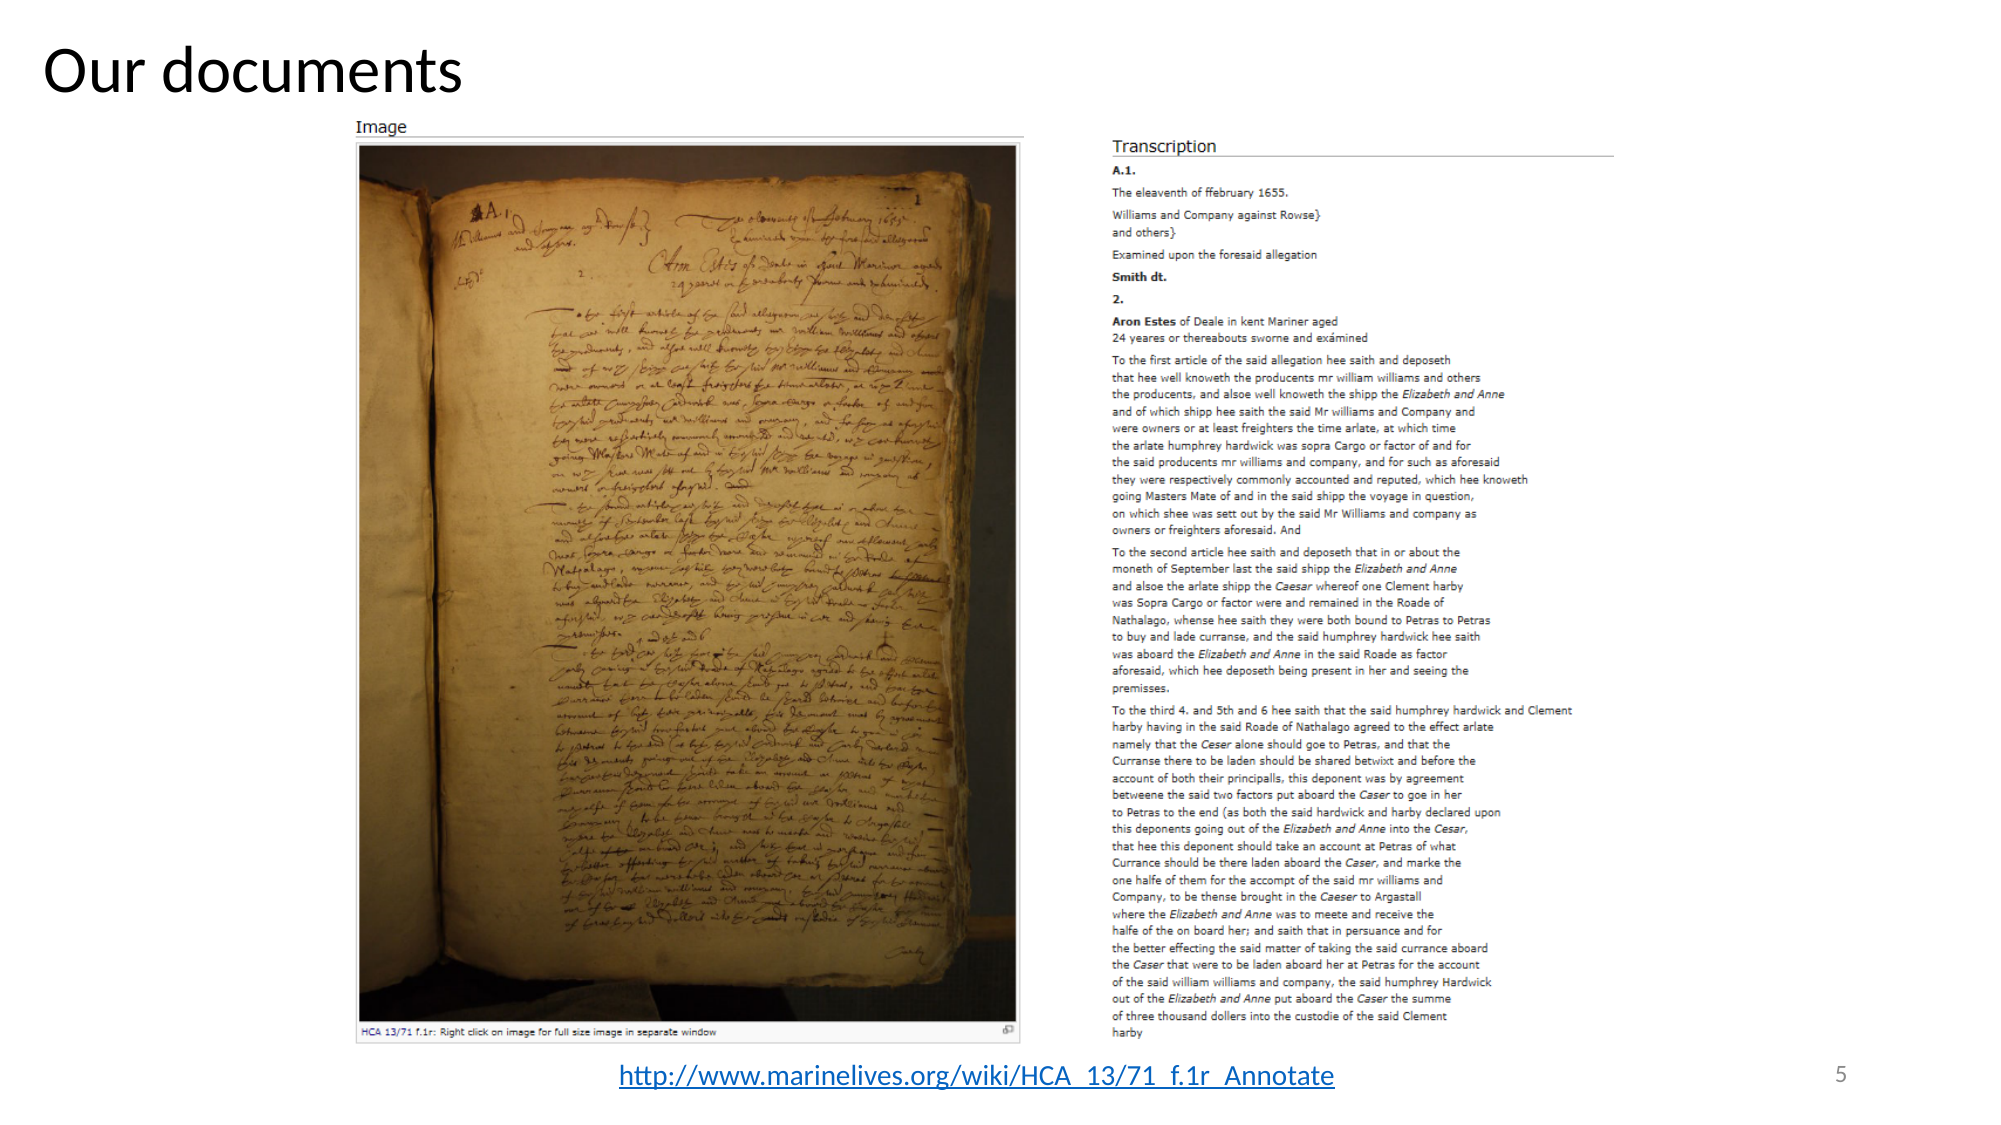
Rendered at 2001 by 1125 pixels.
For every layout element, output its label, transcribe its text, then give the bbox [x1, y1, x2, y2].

text_box http://www.marinelives.org/wiki/HCA_13/71_f.1r_Annotate [604, 1048, 1388, 1099]
picture [349, 113, 1024, 1046]
text_box Our documents [29, 18, 1935, 114]
picture [1101, 130, 1614, 1039]
slide_number 5 [1412, 1042, 1863, 1103]
